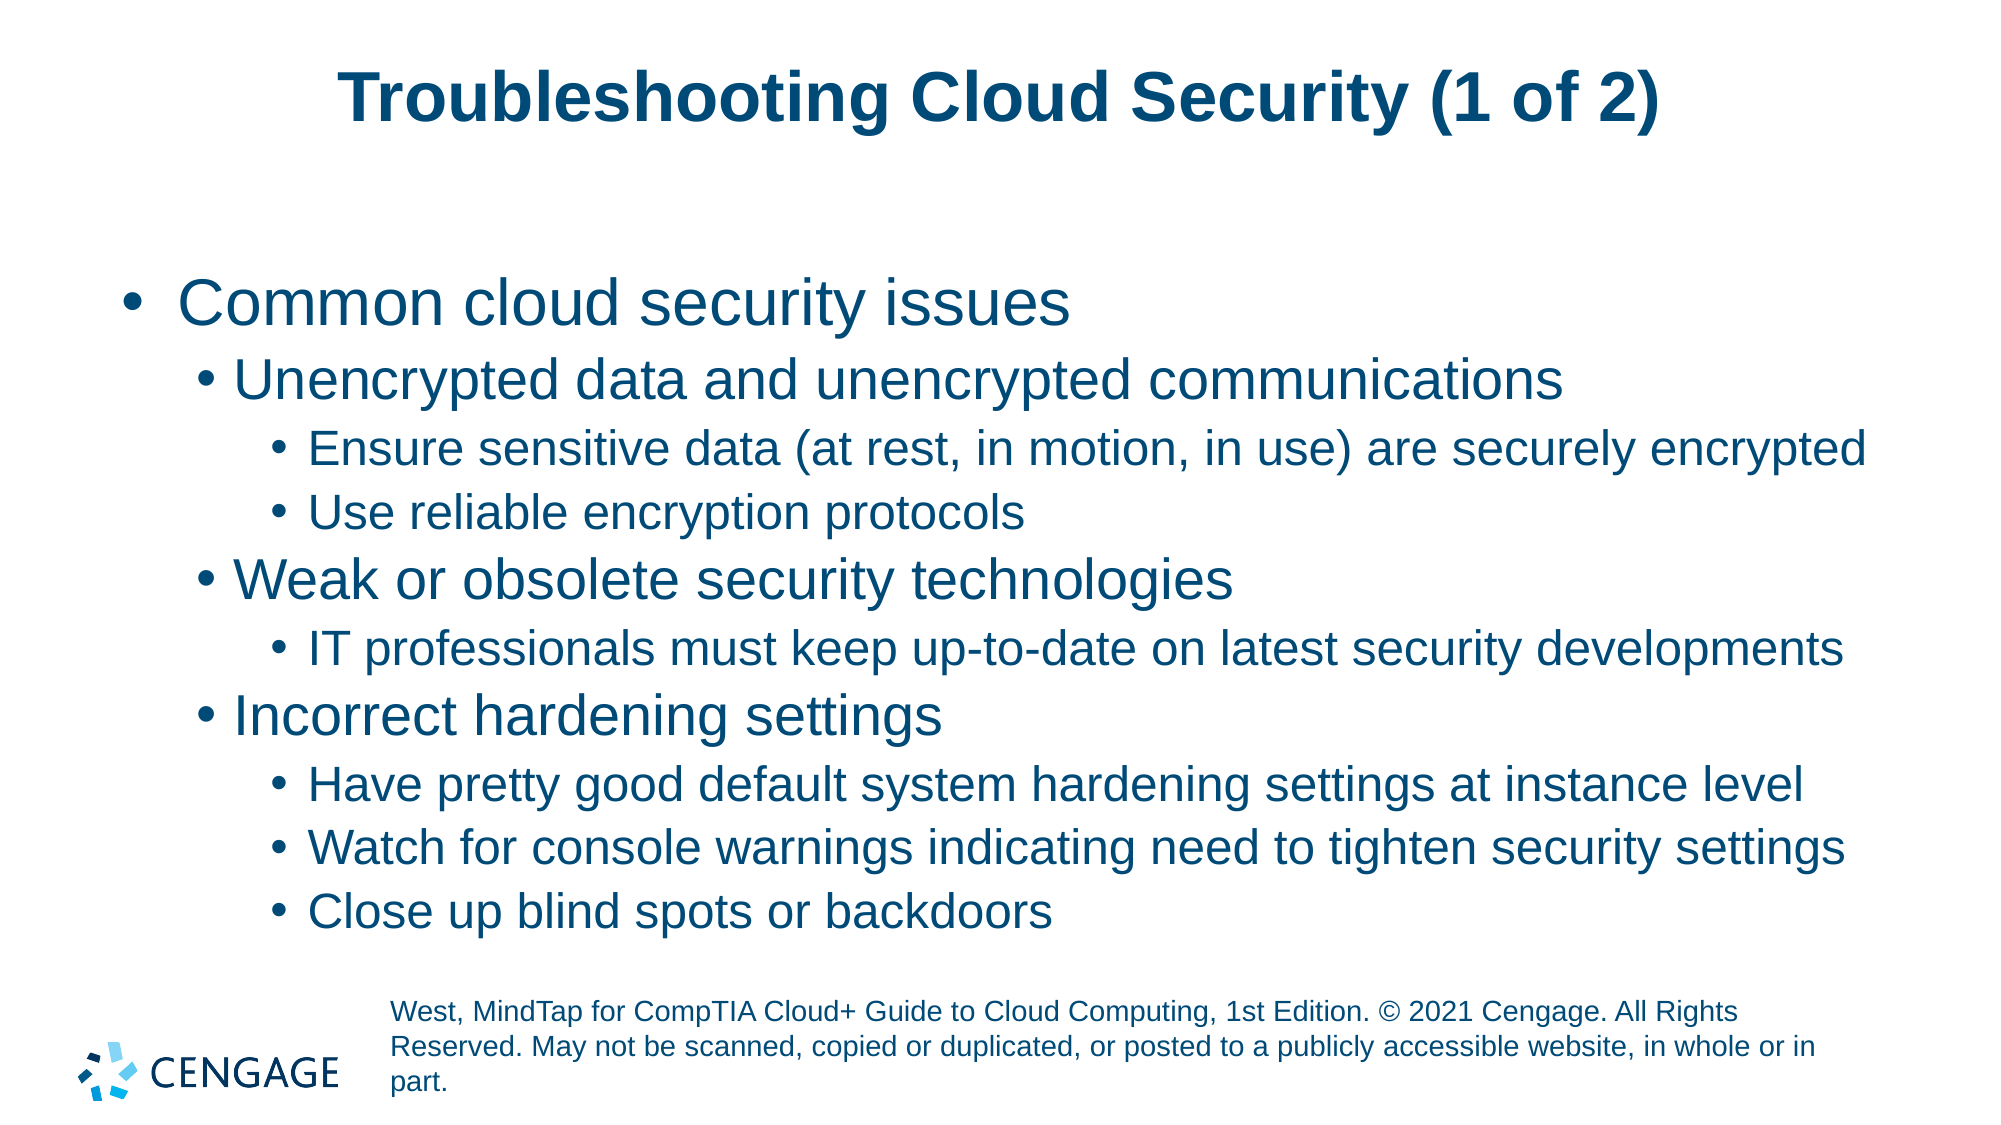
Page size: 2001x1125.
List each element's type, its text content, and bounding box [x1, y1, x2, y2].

picture [78, 1042, 338, 1101]
title Troubleshooting Cloud Security (1 of 2) [137, 59, 1863, 171]
list Common cloud security issues Unencrypted data and unencrypted communications Ensure sensitive data (at rest, in motion, in use) are securely encrypted Use reliable encryption protocols Weak or obsolete security technologies IT professionals must keep up-to-date on latest security developments Incorrect hardening settings Have pretty good default system hardening settings at instance level Watch for console warnings indicating need to tighten security settings Close up blind spots or backdoors [121, 268, 1880, 990]
